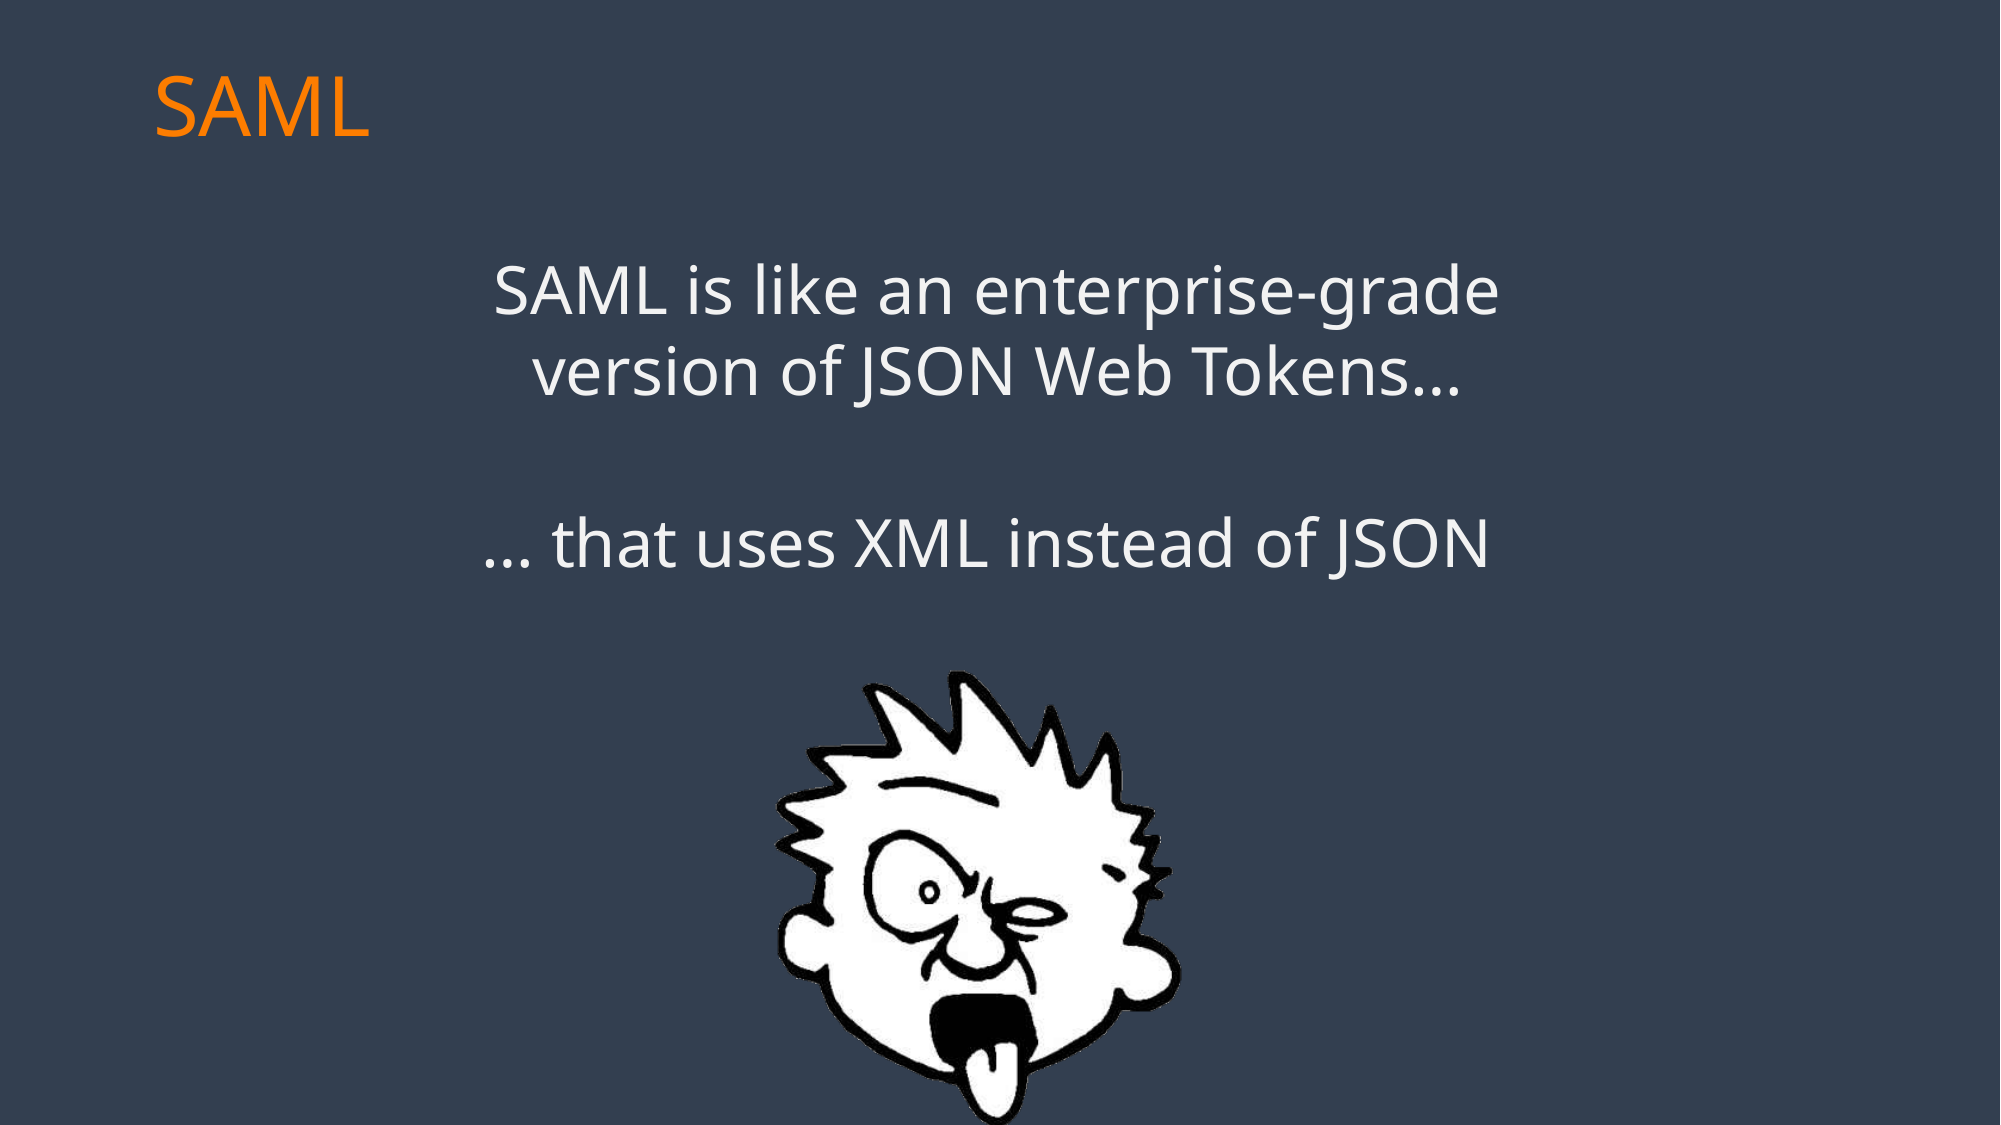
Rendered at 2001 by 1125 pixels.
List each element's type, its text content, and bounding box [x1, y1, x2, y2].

text_box SAML [138, 45, 1186, 451]
picture [748, 656, 1240, 1125]
text_box … that uses XML instead of JSON [385, 493, 1589, 589]
text_box SAML is like an enterprise-grade version of JSON Web Tokens… [1186, 240, 1600, 416]
text_box [0, 0, 2000, 160]
